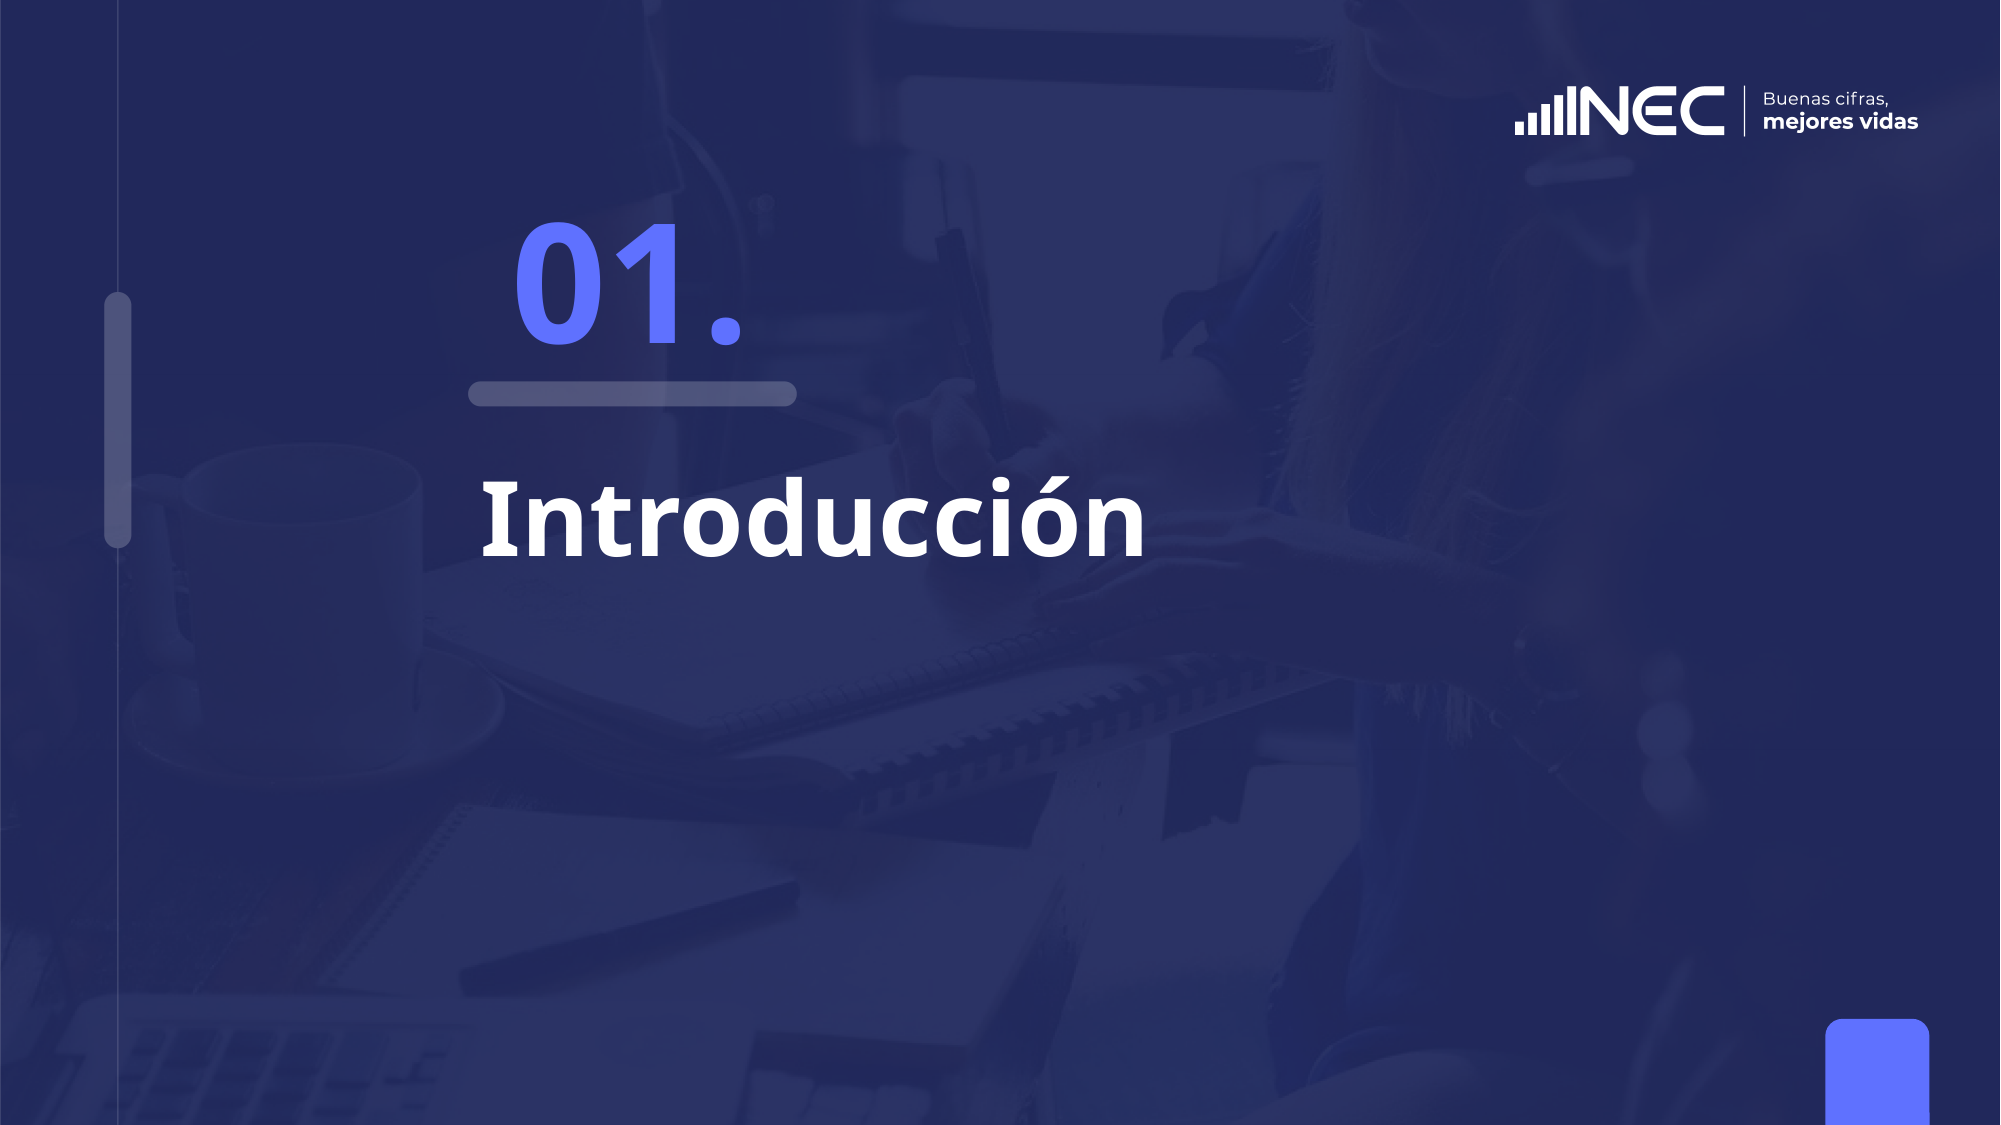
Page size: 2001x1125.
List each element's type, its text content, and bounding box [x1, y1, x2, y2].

list 01. [465, 192, 796, 381]
title Introducción [465, 444, 1627, 602]
picture [0, 0, 2000, 1125]
